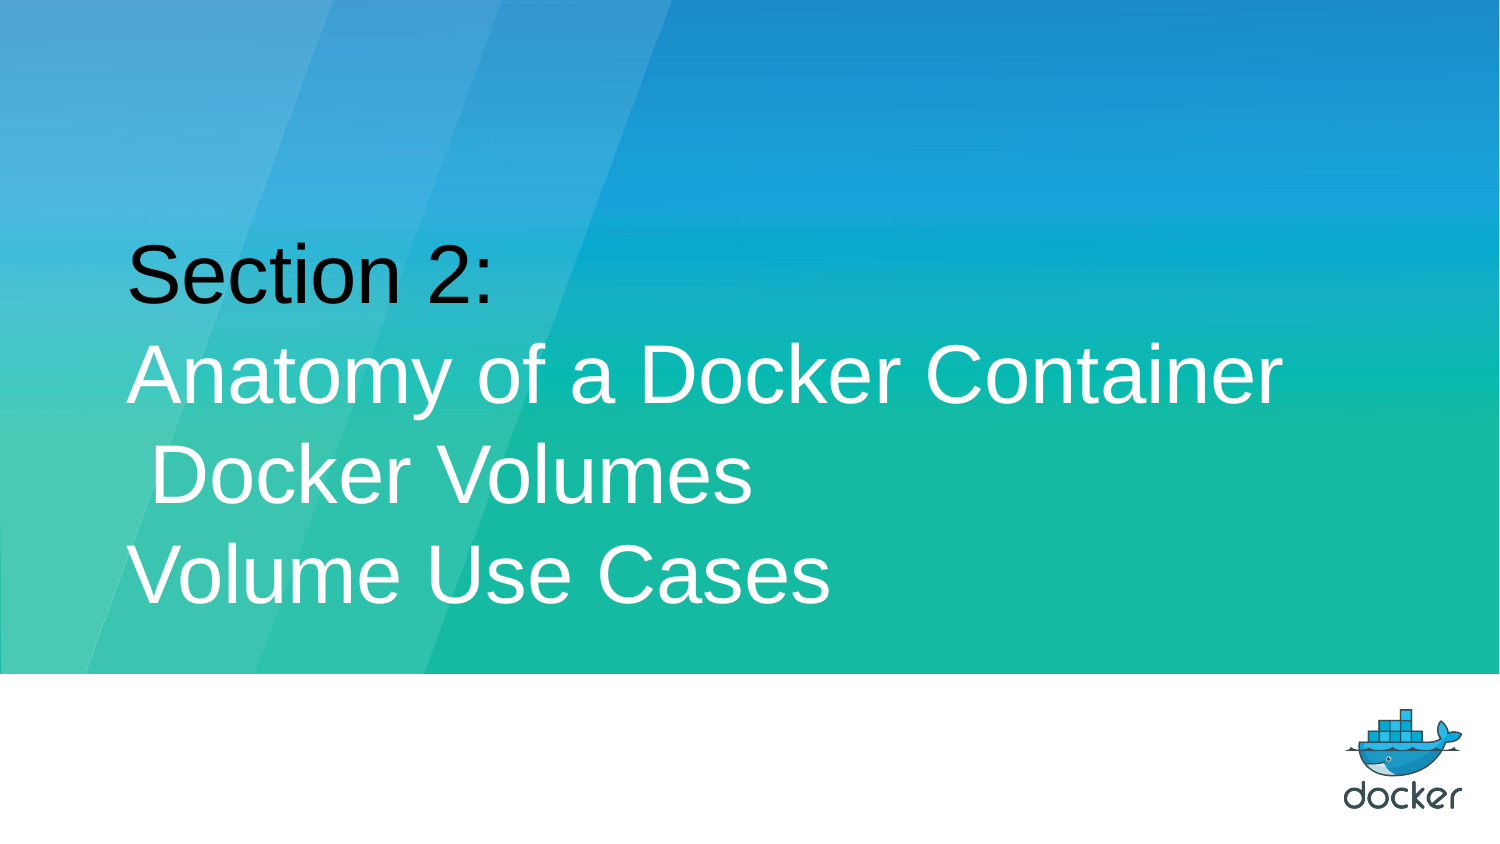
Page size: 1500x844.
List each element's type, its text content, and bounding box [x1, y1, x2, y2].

text_box Section 2: Anatomy of a Docker Container Docker Volumes Volume Use Cases [124, 217, 1290, 620]
picture [1343, 709, 1463, 809]
picture [0, 0, 1500, 844]
